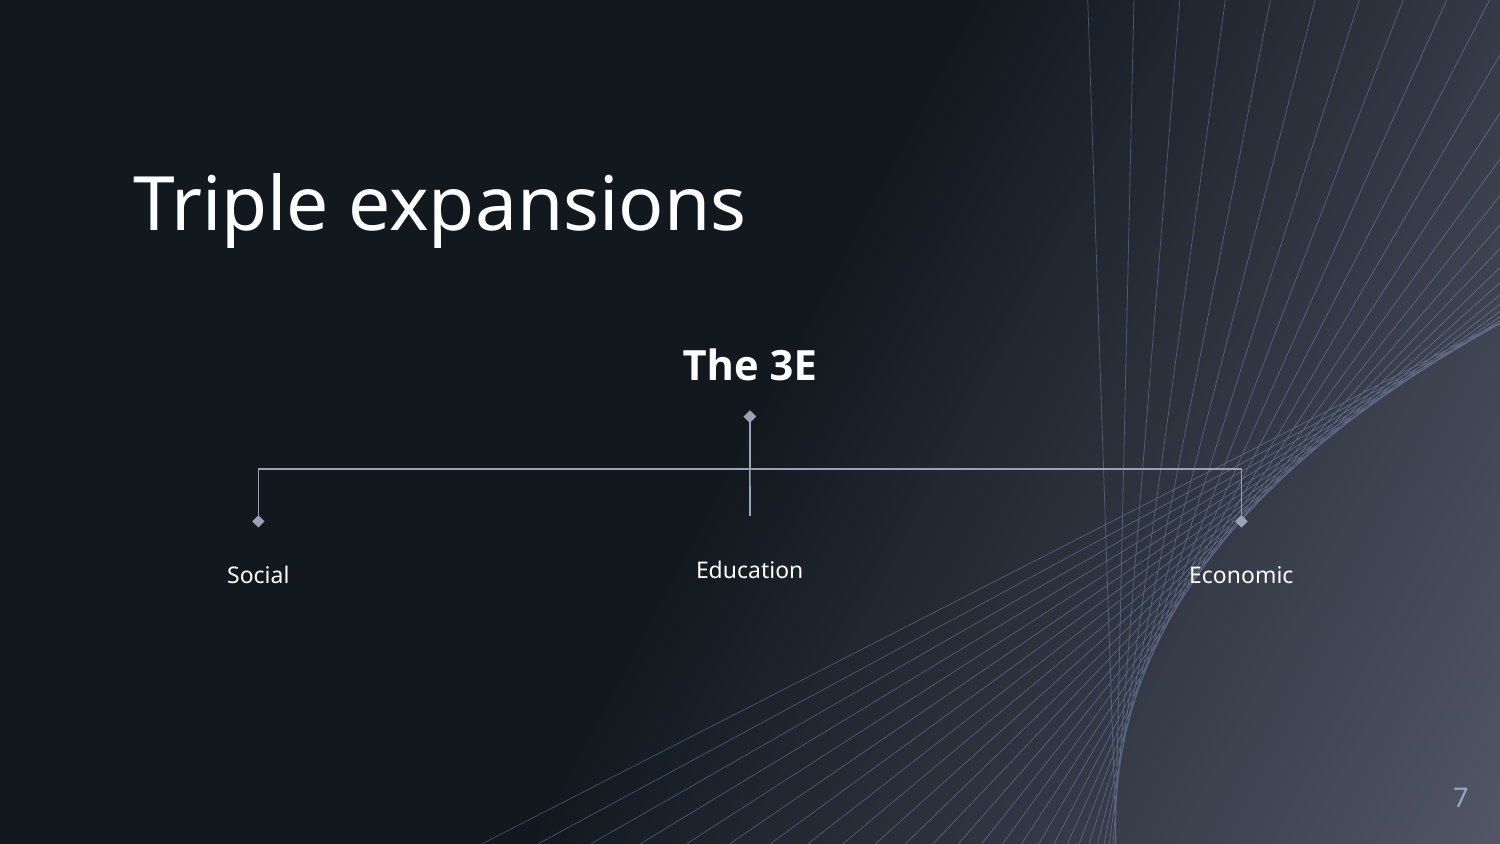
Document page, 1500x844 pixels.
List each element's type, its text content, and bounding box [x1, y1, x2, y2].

slide_number ‹#› [1378, 766, 1469, 832]
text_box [44, 309, 1456, 629]
title Triple expansions [133, 165, 1244, 244]
